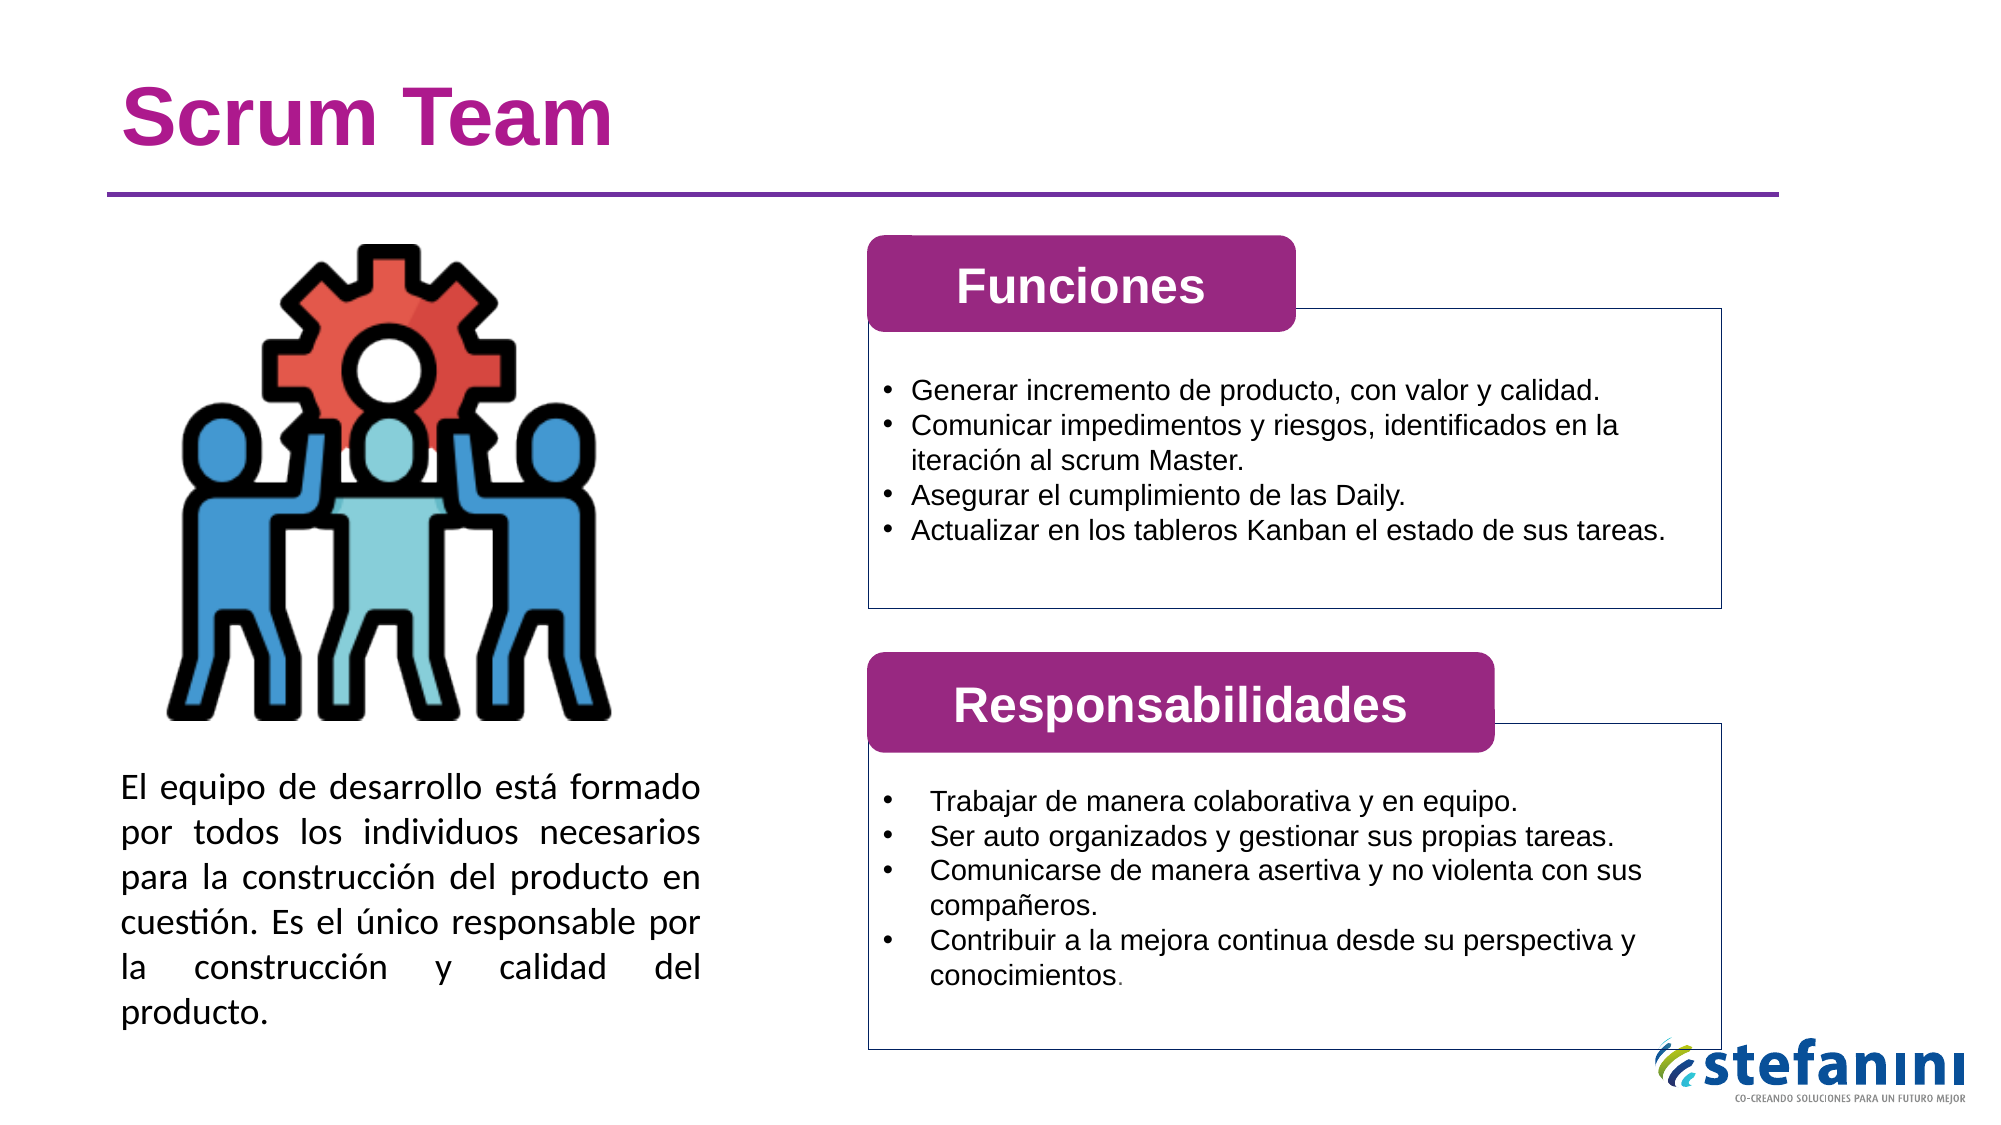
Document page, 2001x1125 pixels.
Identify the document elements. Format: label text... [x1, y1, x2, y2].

text_box El equipo de desarrollo está formado por todos los individuos necesarios para la construcción del producto en cuestión. Es el único responsable por la construcción y calidad del producto. [105, 754, 717, 1040]
title Scrum Team [105, 10, 1831, 228]
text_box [868, 653, 1722, 1050]
picture [150, 244, 627, 721]
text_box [868, 236, 1722, 609]
